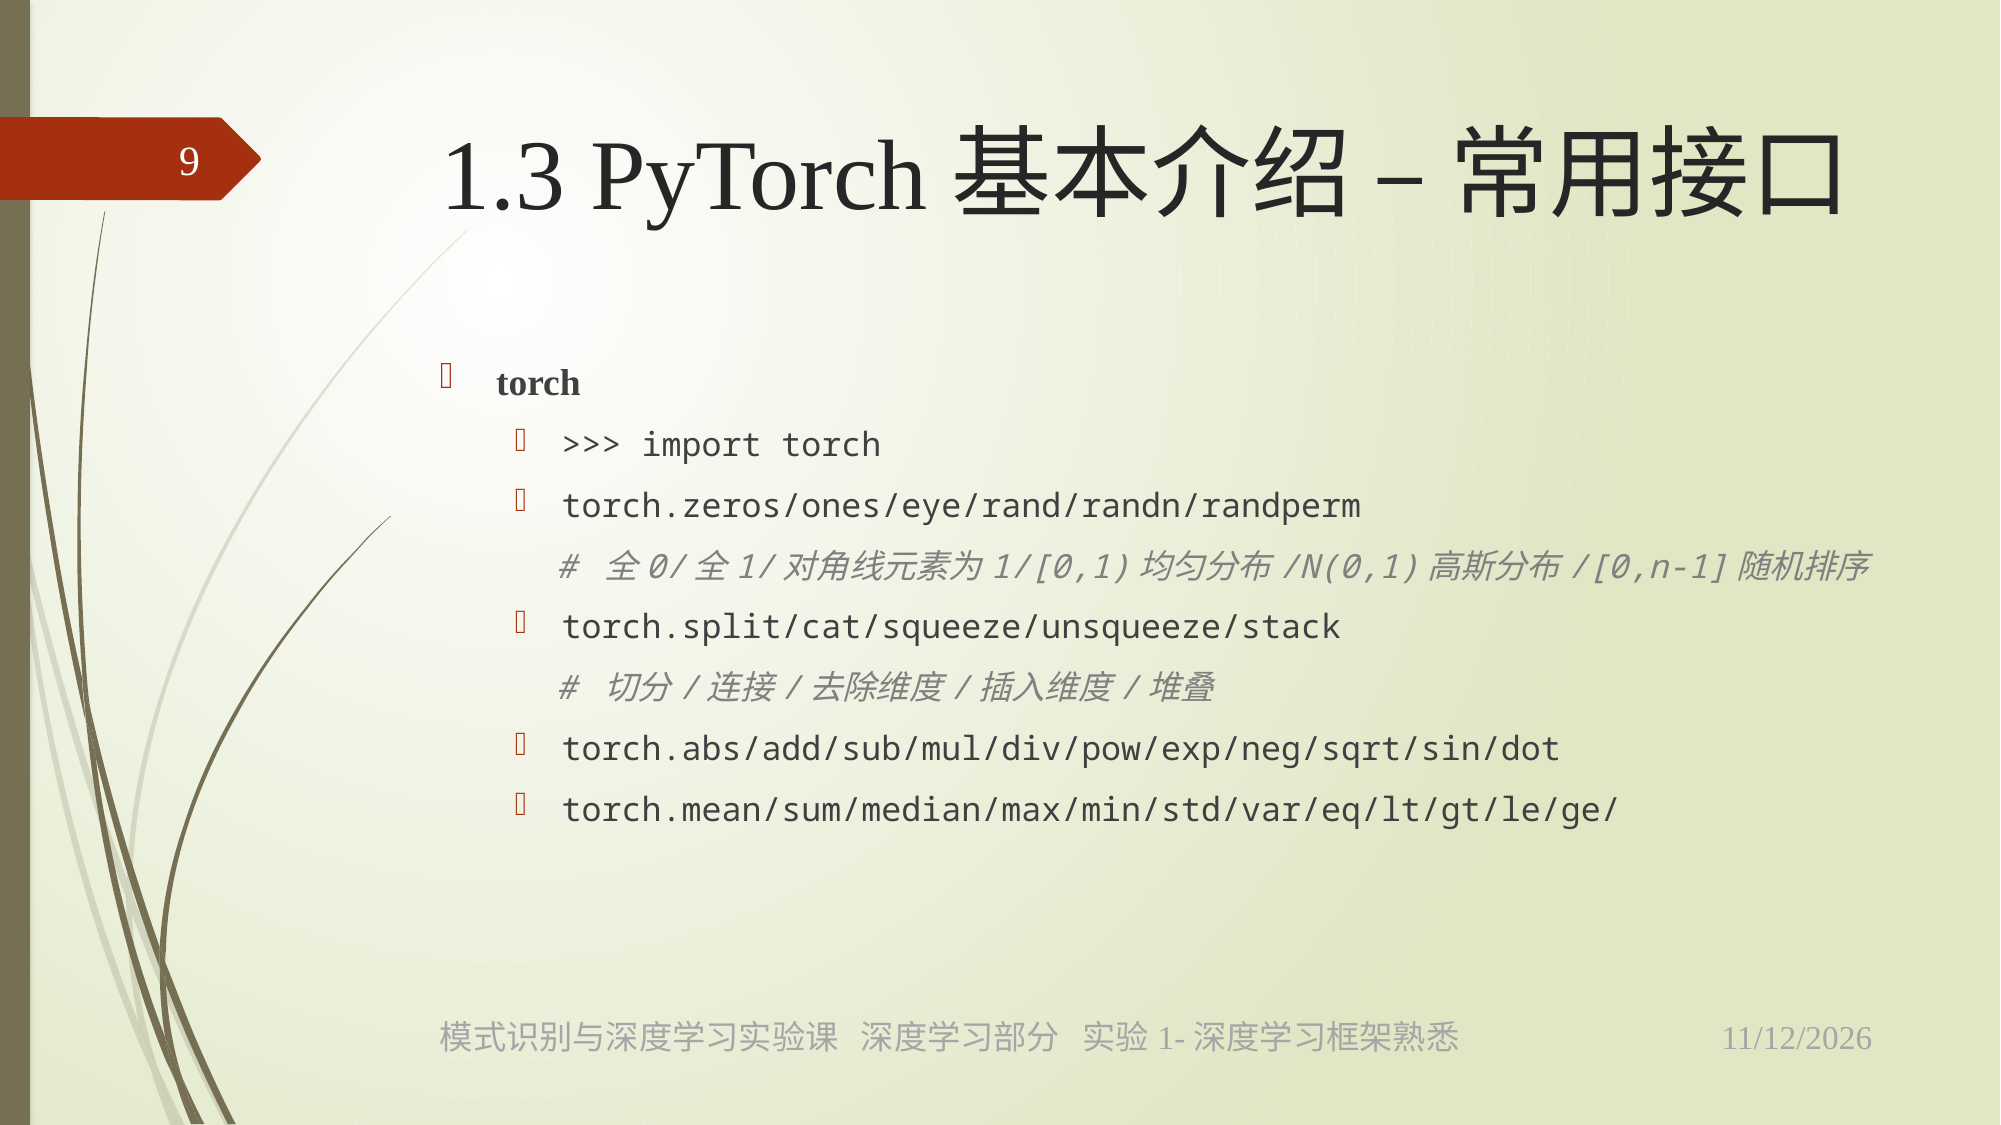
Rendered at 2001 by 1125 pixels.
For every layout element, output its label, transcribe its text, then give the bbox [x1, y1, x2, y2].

slide_number 9 [87, 129, 216, 190]
list torch >>> import torch torch.zeros/ones/eye/rand/randn/randperm # 全0/全1/对角线元素为1/[0,1)均匀分布/N(0,1)高斯分布/[0,n-1]随机排序 torch.split/cat/squeeze/unsqueeze/stack # 切分/连接/去除维度/插入维度/堆叠 torch.abs/add/sub/mul/div/pow/exp/neg/sqrt/sin/dot torch.mean/sum/median/max/min/std/var/eq/lt/gt/le/ge/ [424, 350, 1888, 970]
title 1.3 PyTorch基本介绍 – 常用接口 [425, 102, 1888, 313]
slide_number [1699, 1005, 1888, 1067]
footer 模式识别与深度学习实验课 深度学习部分 实验1-深度学习框架熟悉 [424, 1006, 1675, 1067]
